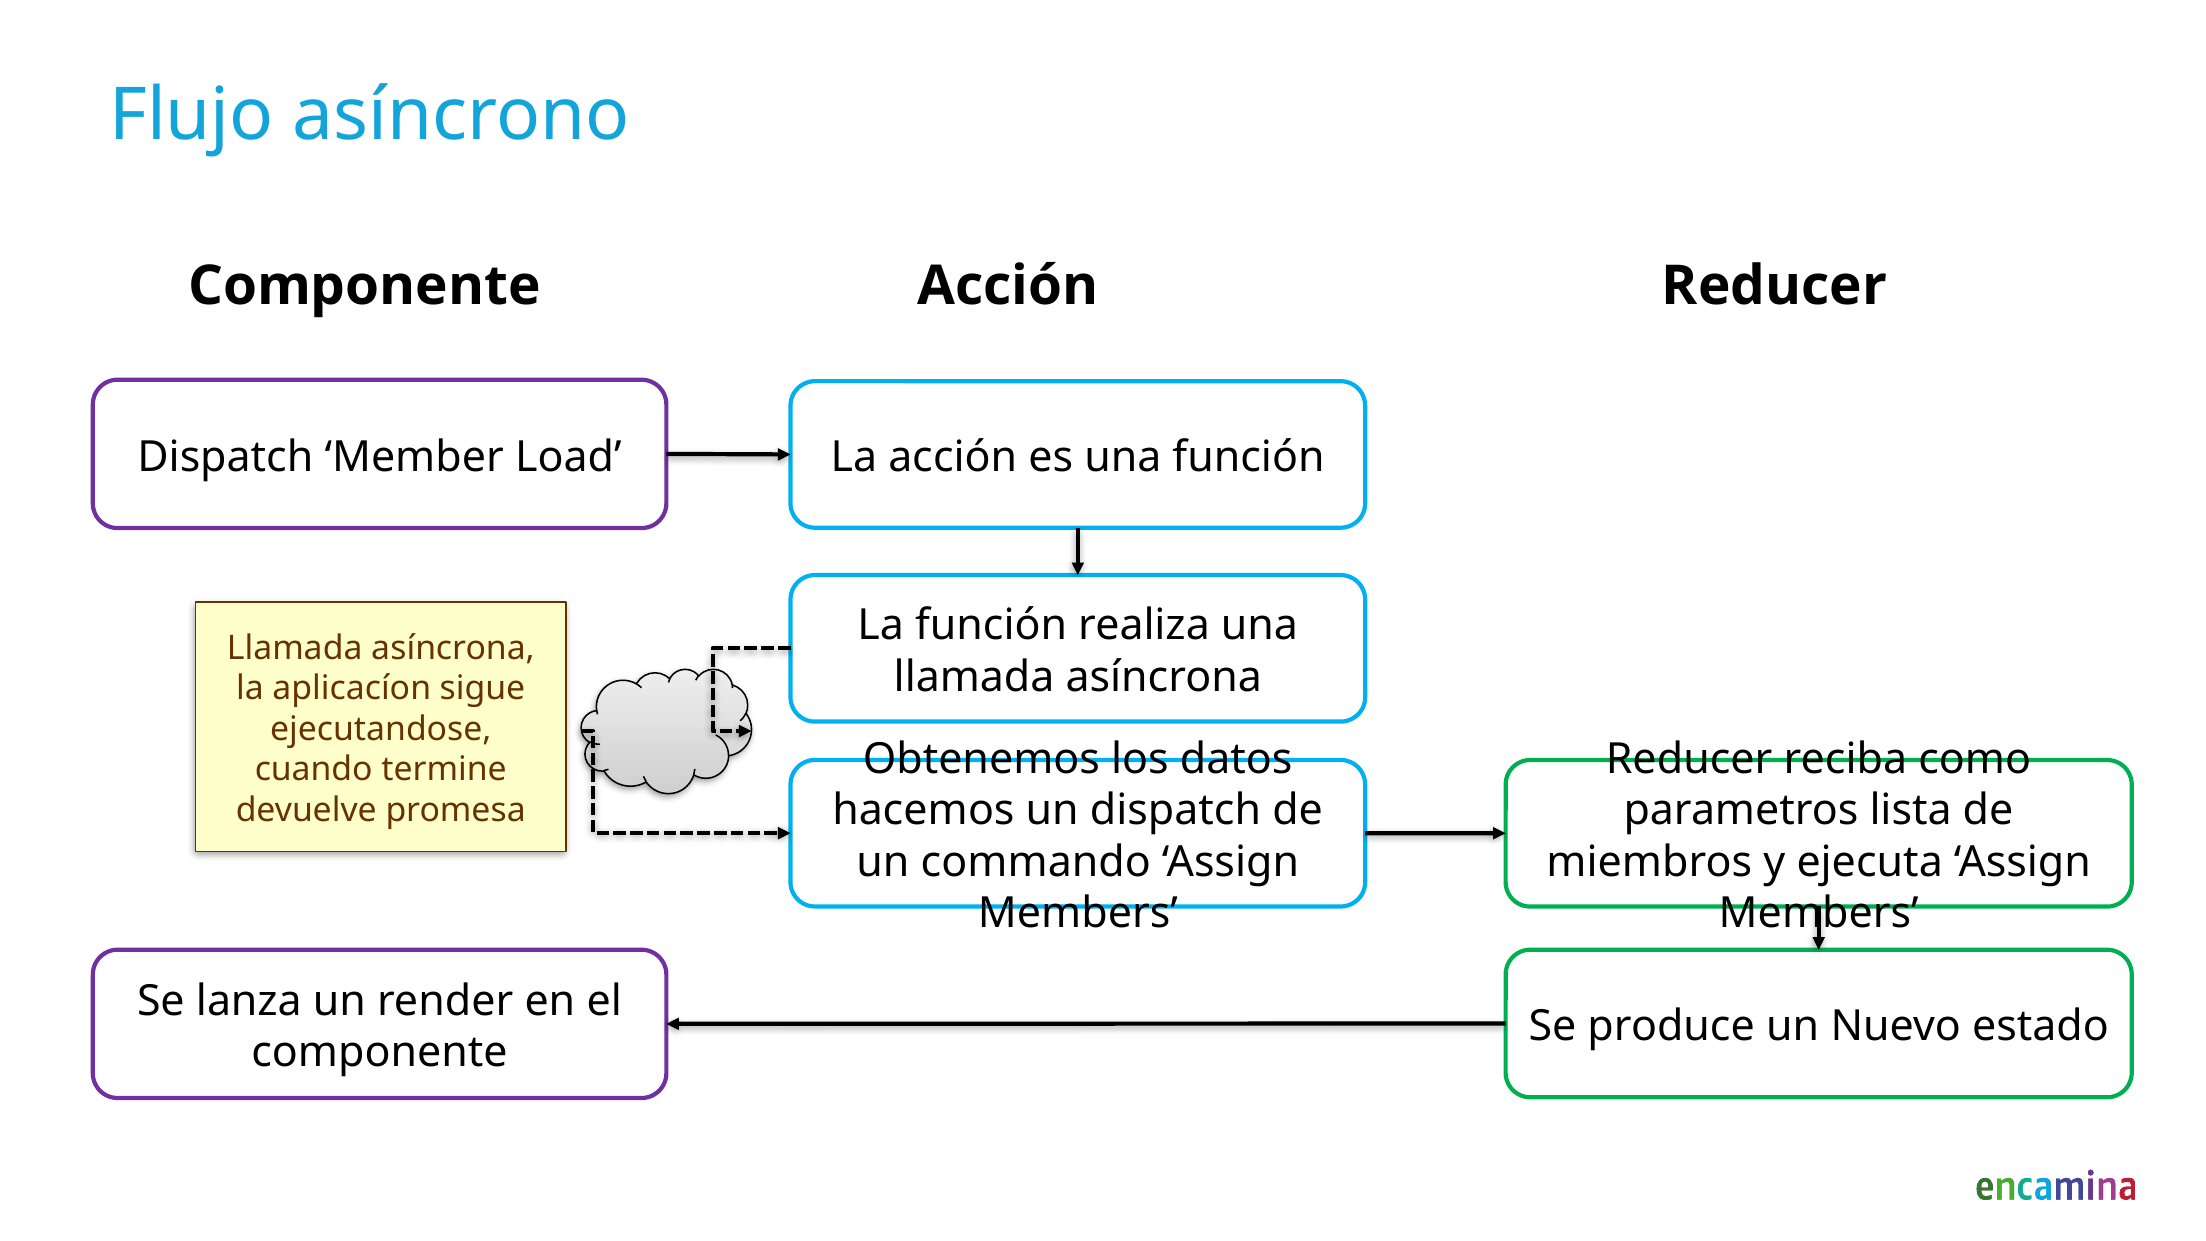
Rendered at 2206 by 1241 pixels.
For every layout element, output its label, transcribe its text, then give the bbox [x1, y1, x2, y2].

text_box Componente [92, 242, 637, 323]
text_box Reducer [1502, 242, 2047, 323]
text_box Se lanza un render en el componente [90, 947, 669, 1101]
text_box [580, 671, 752, 795]
text_box La función realiza una llamada asíncrona [788, 572, 1368, 724]
text_box Dispatch ‘Member Load’ [90, 377, 669, 531]
text_box Se produce un Nuevo estado [1503, 947, 2134, 1100]
text_box Acción [736, 242, 1280, 323]
title Flujo asíncrono [92, 49, 2098, 172]
text_box Reducer reciba como parametros lista de miembros y ejecuta ‘Assign Members’ [1503, 757, 2134, 909]
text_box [666, 647, 791, 677]
text_box Obtenemos los datos hacemos un dispatch de un commando ‘Assign Members’ [788, 757, 1368, 909]
text_box Llamada asíncrona, la aplicacíon sigue ejecutandose, cuando termine devuelve promesa [195, 601, 567, 852]
text_box [719, 685, 753, 731]
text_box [708, 750, 749, 876]
text_box La acción es una función [788, 379, 1368, 530]
